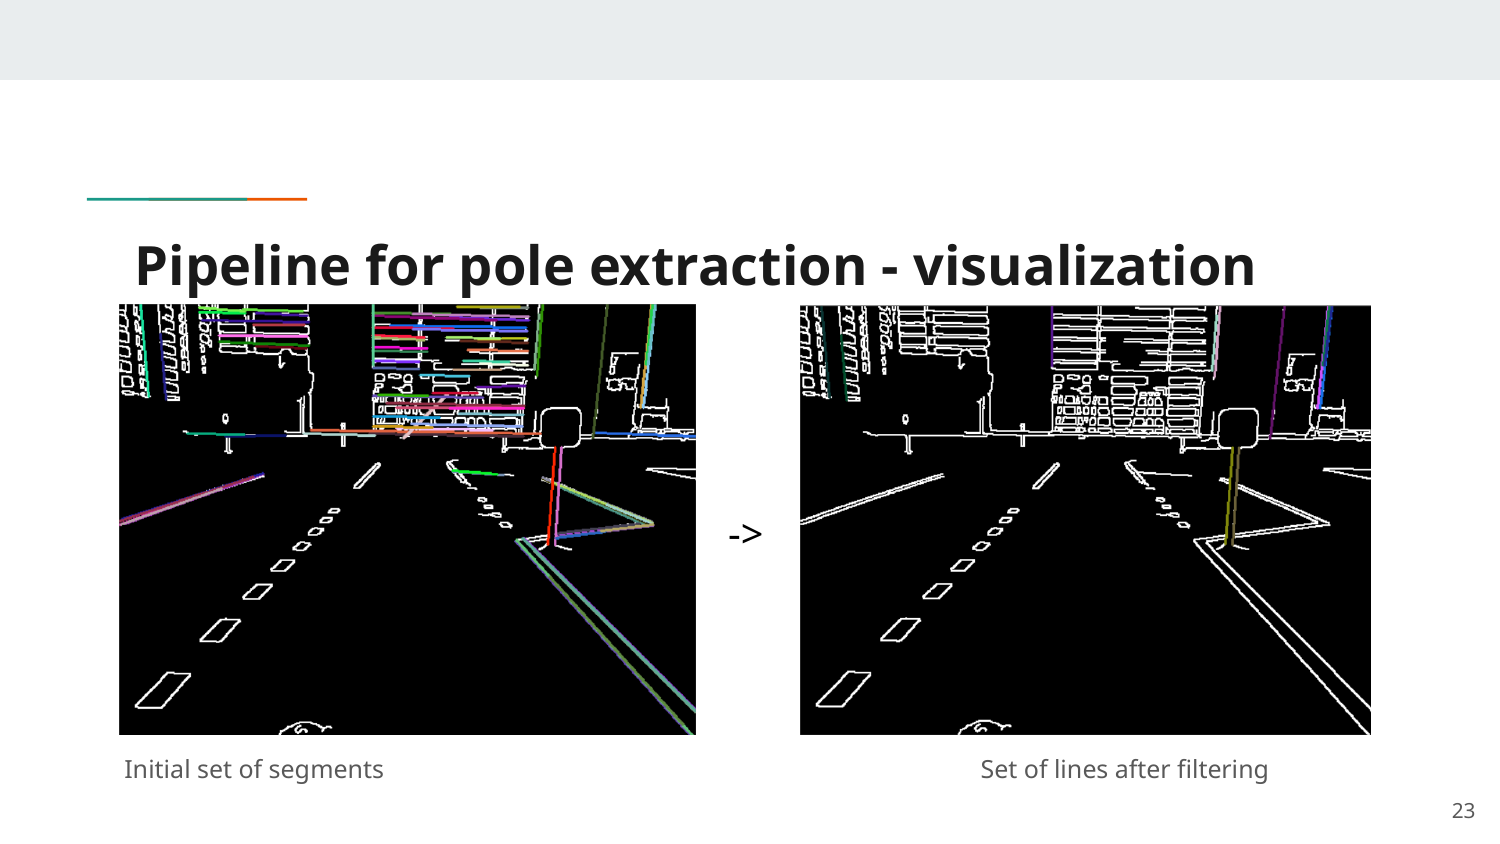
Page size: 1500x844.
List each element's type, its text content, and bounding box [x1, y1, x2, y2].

text_box -> [713, 304, 785, 730]
picture [119, 303, 696, 735]
title Pipeline for pole extraction - visualization [119, 216, 1381, 305]
picture [799, 303, 1371, 735]
list Initial set of segments Set of lines after filtering [102, 734, 1381, 827]
slide_number 23 [1400, 779, 1491, 844]
